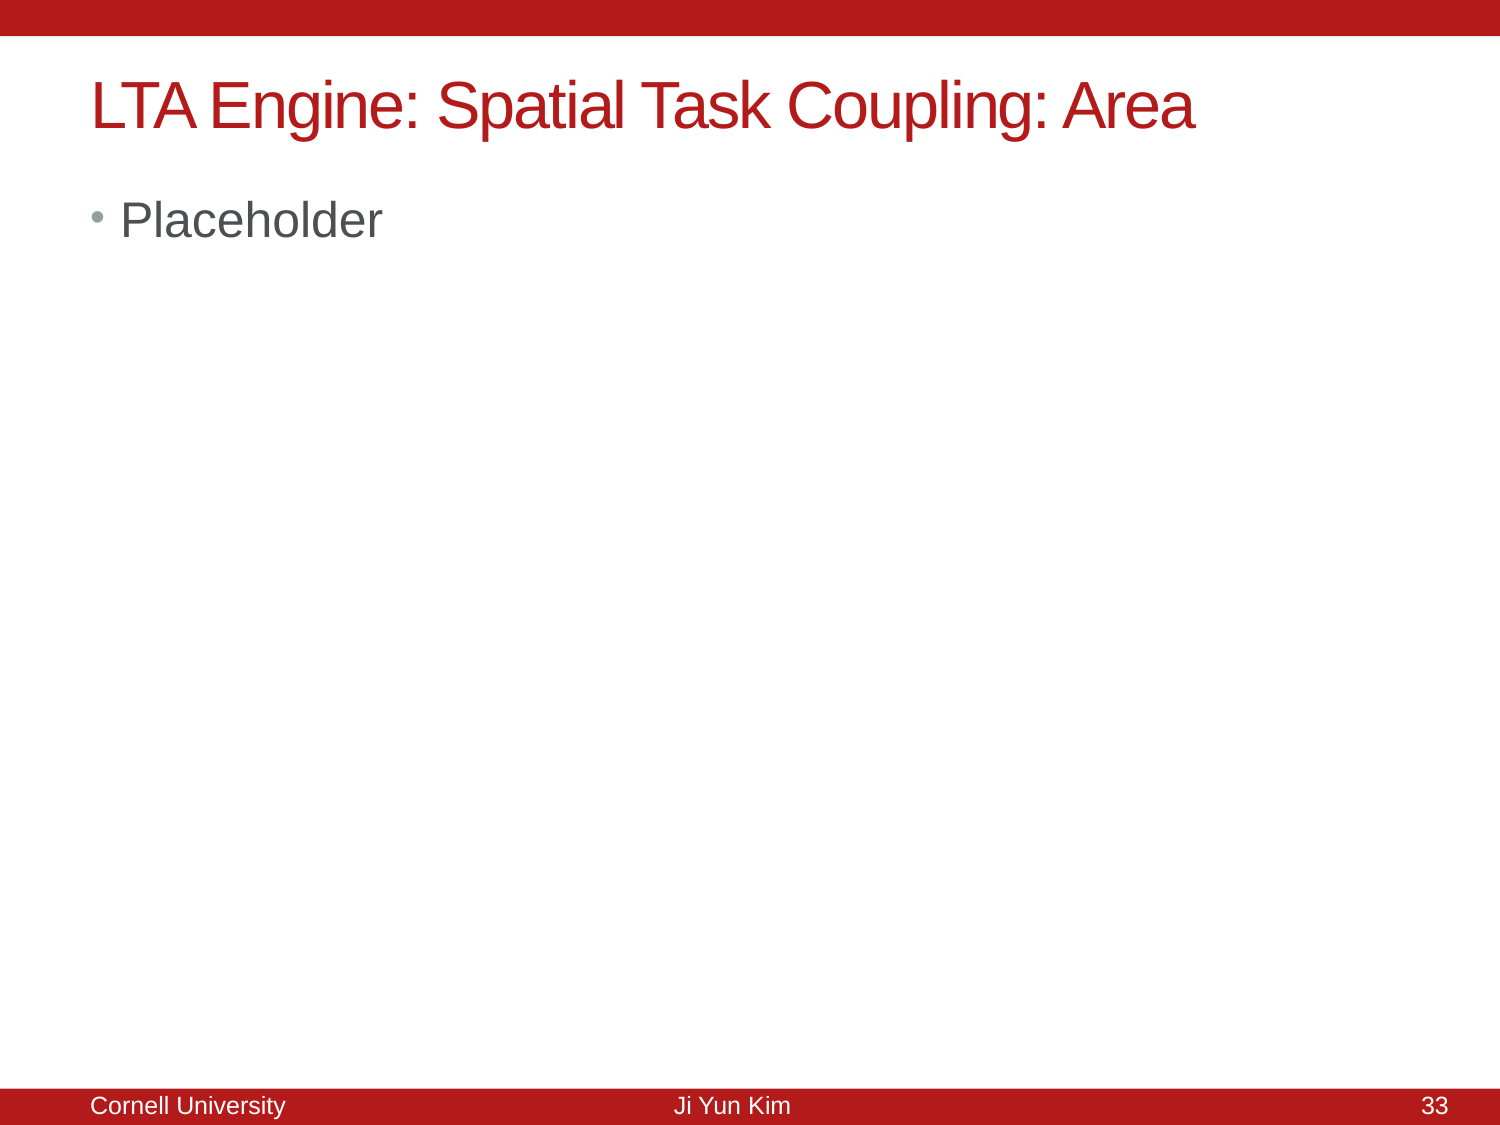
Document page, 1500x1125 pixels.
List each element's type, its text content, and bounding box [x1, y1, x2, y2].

list Placeholder [75, 179, 1425, 1063]
title LTA Engine: Spatial Task Coupling: Area [75, 37, 1425, 166]
slide_number 33 [1114, 1074, 1464, 1125]
